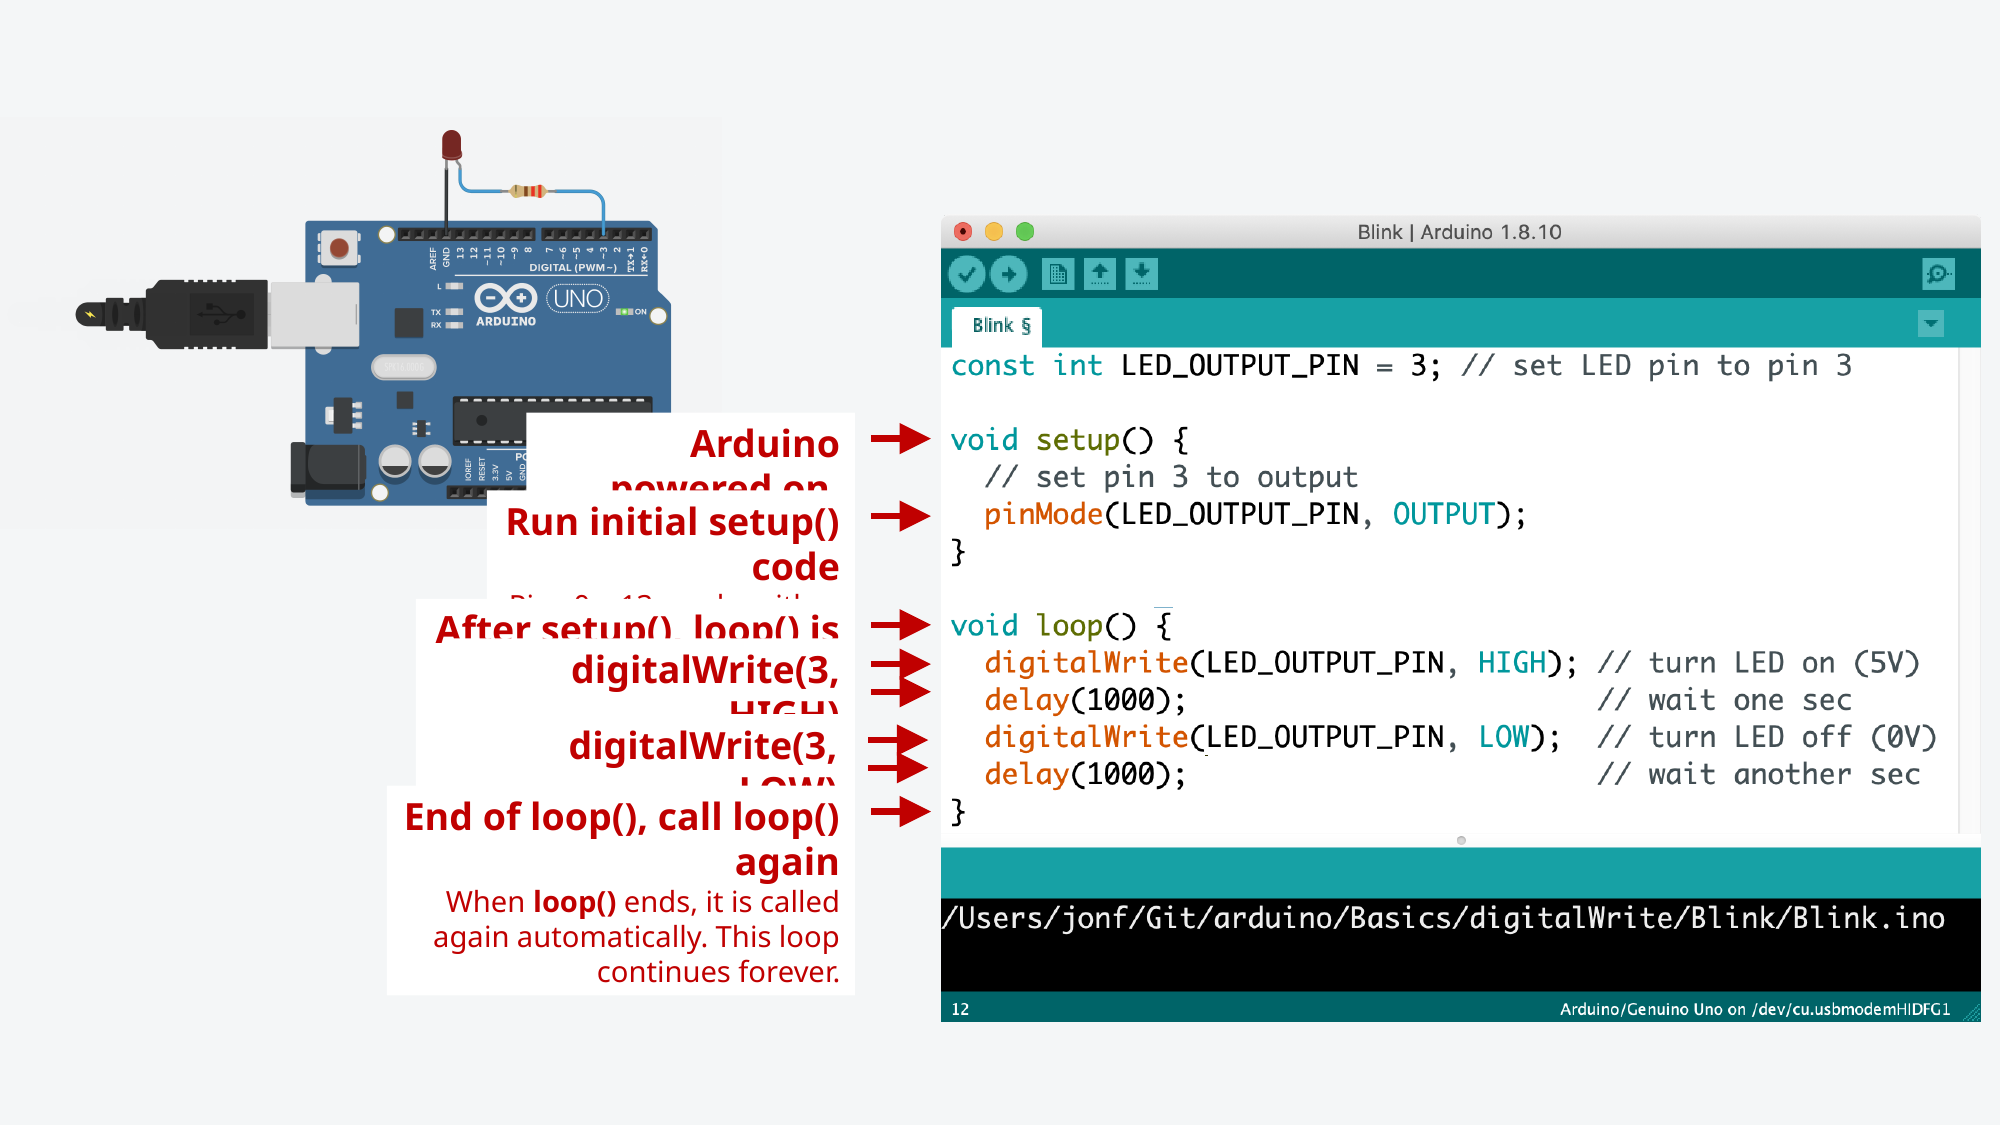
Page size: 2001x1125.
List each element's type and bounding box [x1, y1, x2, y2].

text_box [526, 412, 931, 490]
text_box [486, 490, 931, 598]
text_box [449, 638, 931, 770]
text_box [415, 598, 931, 785]
picture [941, 214, 1981, 1022]
picture [0, 117, 722, 529]
text_box [386, 785, 931, 917]
text_box [447, 714, 929, 785]
